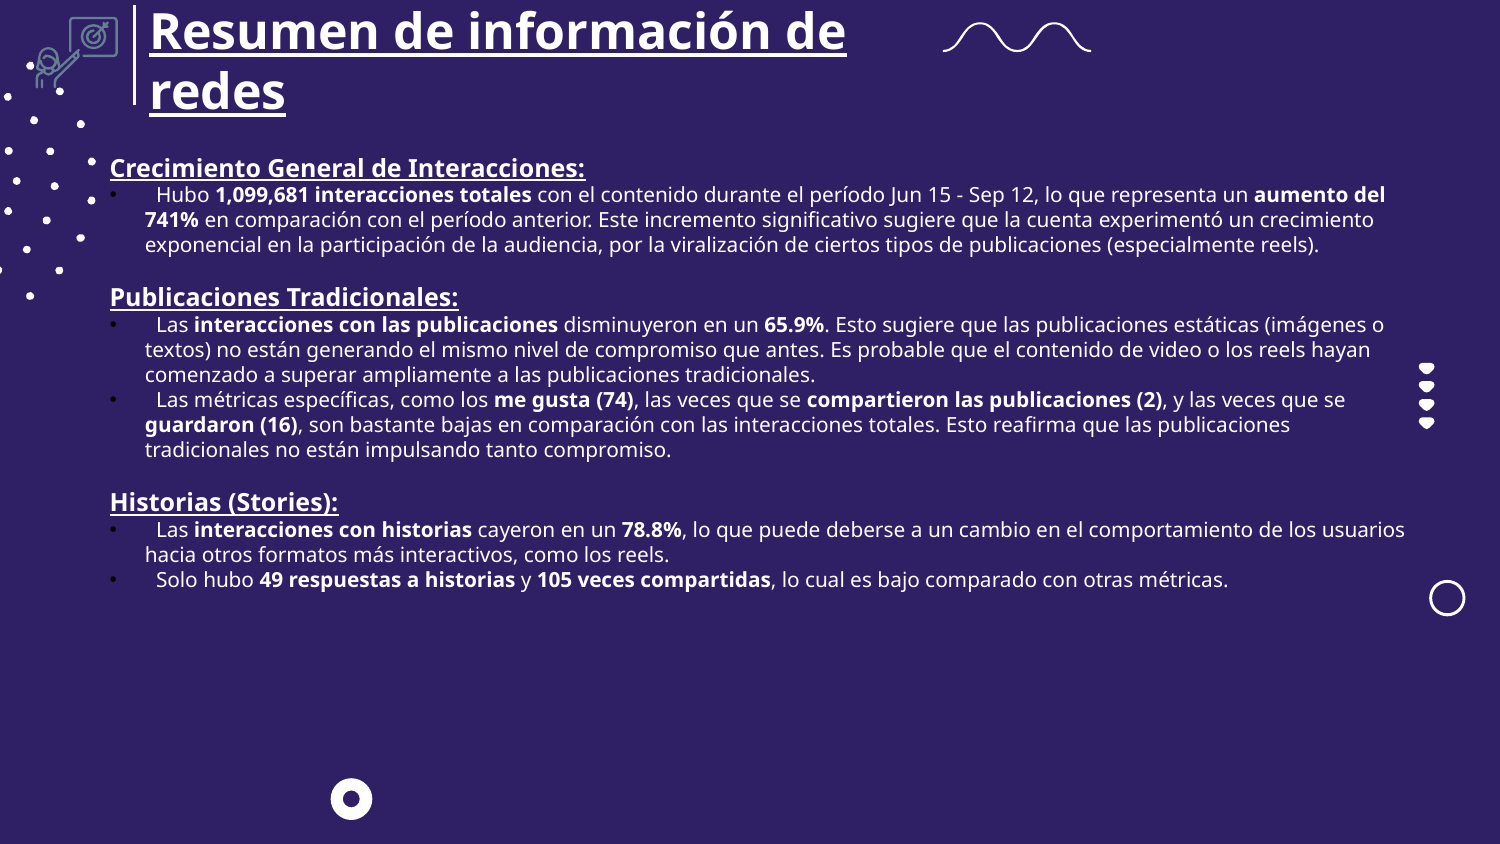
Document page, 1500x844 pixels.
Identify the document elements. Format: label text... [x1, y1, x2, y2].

title Resumen de información de redes [134, 0, 894, 68]
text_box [35, 16, 118, 89]
text_box Crecimiento General de Interacciones: Hubo 1,099,681 interacciones totales con el contenido durante el período Jun 15 - Sep 12, lo que representa un aumento del 741% en comparación con el período anterior. Este incremento significativo sugiere que la cuenta experimentó un crecimiento exponencial en la participación de la audiencia, por la viralización de ciertos tipos de publicaciones (especialmente reels). Publicaciones Tradicionales: Las interacciones con las publicaciones disminuyeron en un 65.9%. Esto sugiere que las publicaciones estáticas (imágenes o textos) no están generando el mismo nivel de compromiso que antes. Es probable que el contenido de video o los reels hayan comenzado a superar ampliamente a las publicaciones tradicionales. Las métricas específicas, como los me gusta (74), las veces que se compartieron las publicaciones (2), y las veces que se guardaron (16), son bastante bajas en comparación con las interacciones totales. Esto reafirma que las publicaciones tradicionales no están impulsando tanto compromiso. Historias (Stories): Las interacciones con historias cayeron en un 78.8%, lo que puede deberse a un cambio en el comportamiento de los usuarios hacia otros formatos más interactivos, como los reels. Solo hubo 49 respuestas a historias y 105 veces compartidas, lo cual es bajo comparado con otras métricas. [94, 144, 1424, 622]
